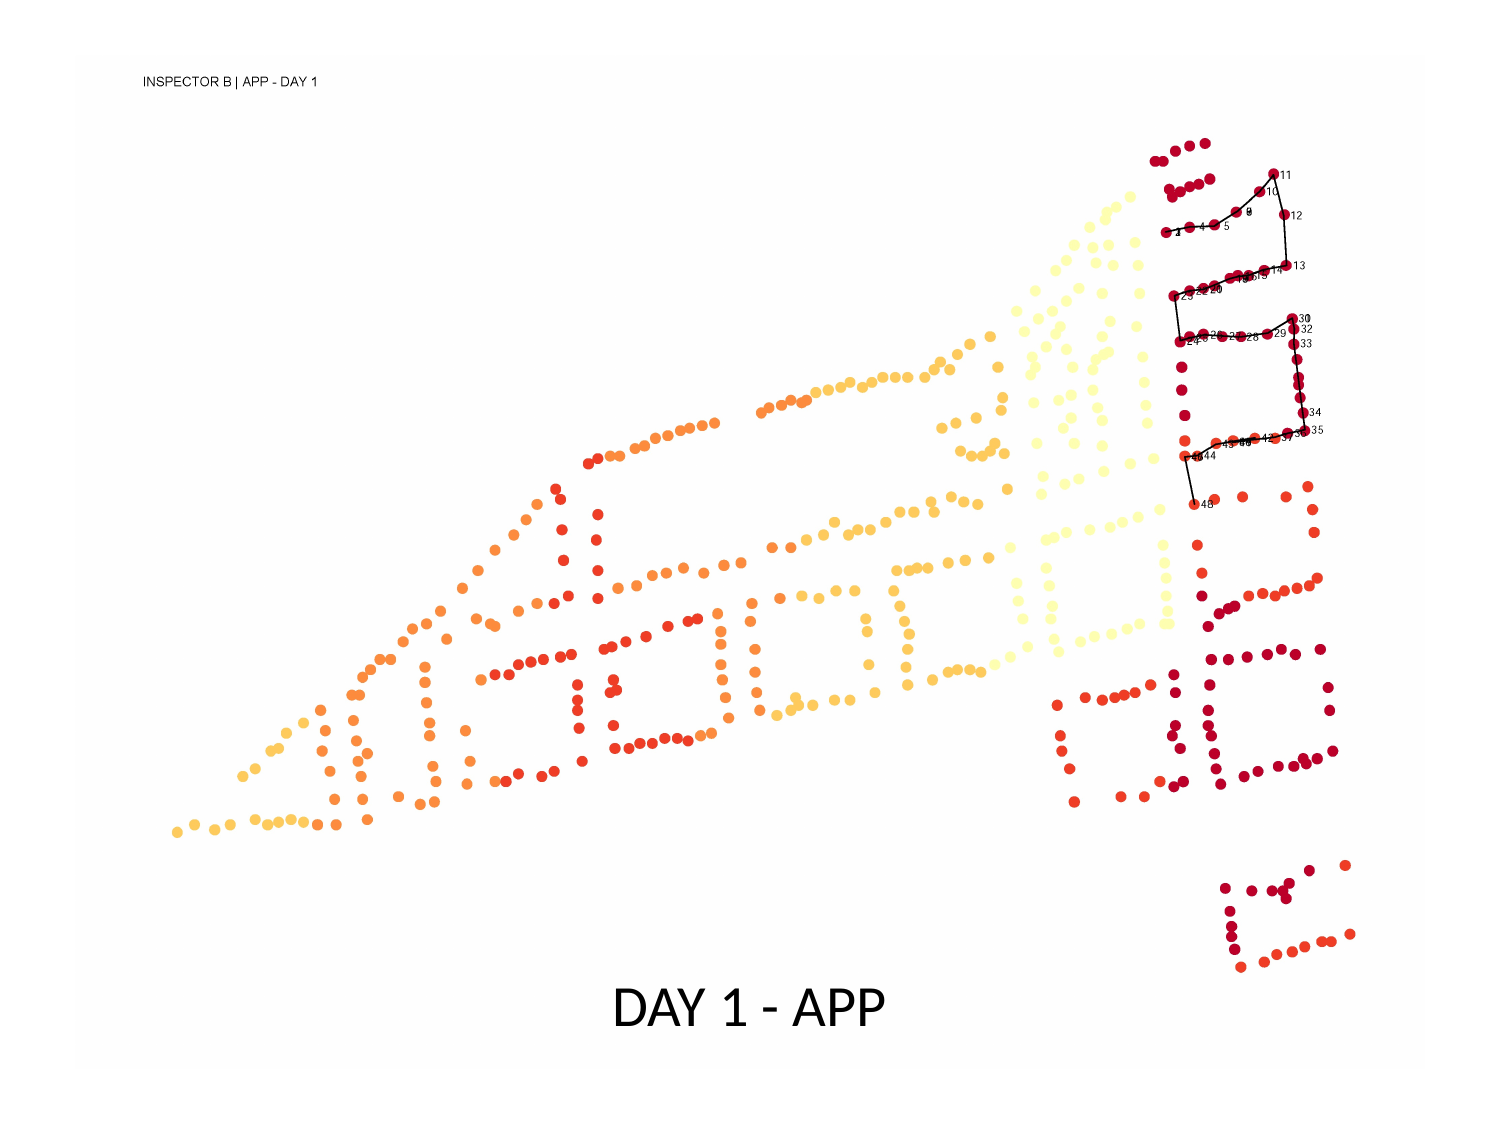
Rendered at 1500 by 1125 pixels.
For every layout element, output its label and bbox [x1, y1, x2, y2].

list [74, 54, 1426, 1070]
